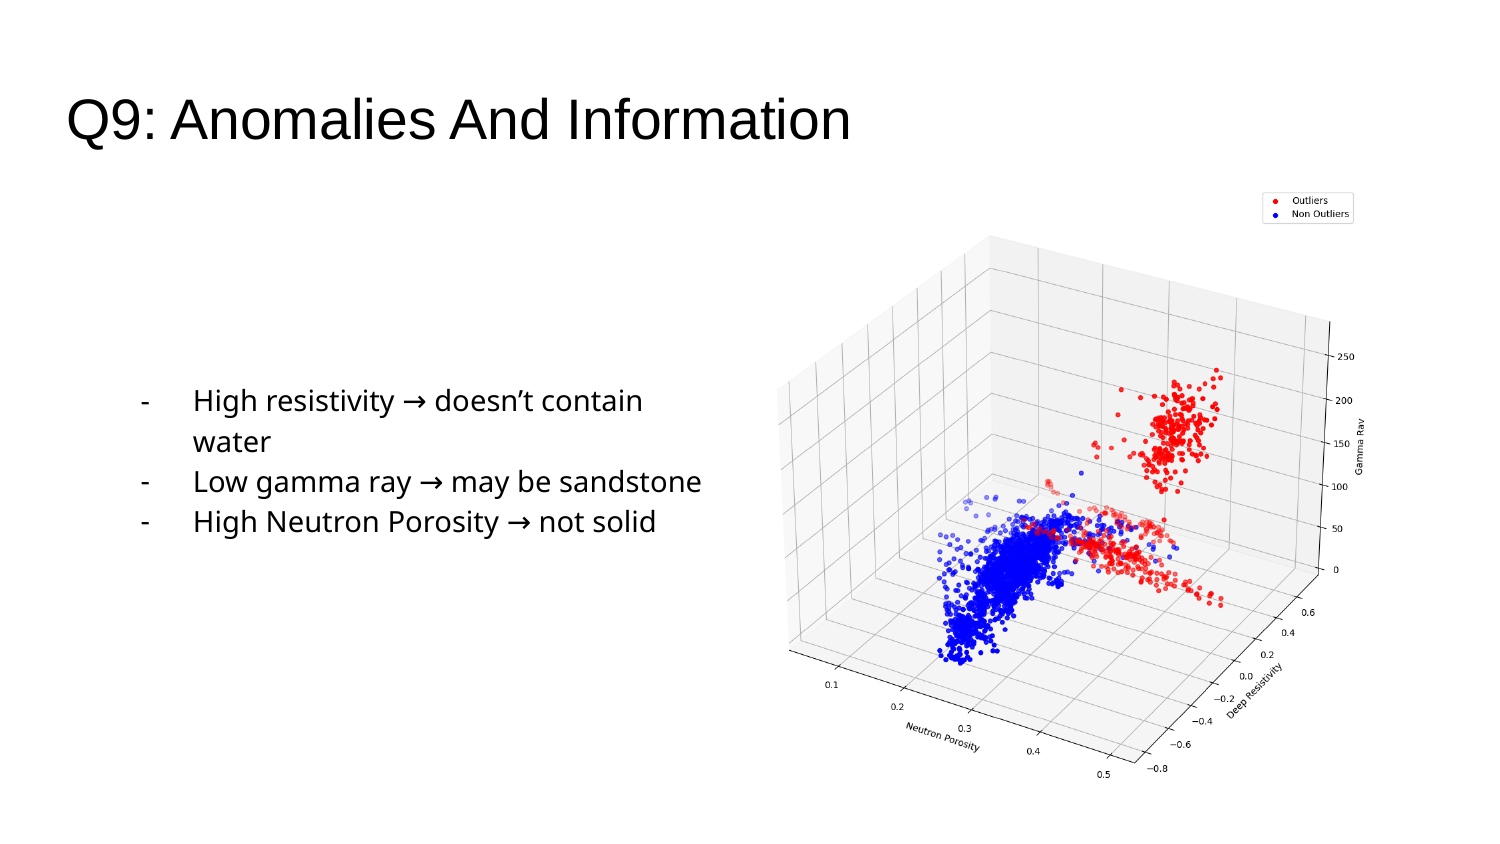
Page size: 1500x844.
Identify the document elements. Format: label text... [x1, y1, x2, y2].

text_box High resistivity → doesn’t contain water Low gamma ray → may be sandstone High Neutron Porosity → not solid [102, 362, 731, 554]
picture [736, 180, 1364, 809]
title Q9: Anomalies And Information [51, 72, 1449, 167]
